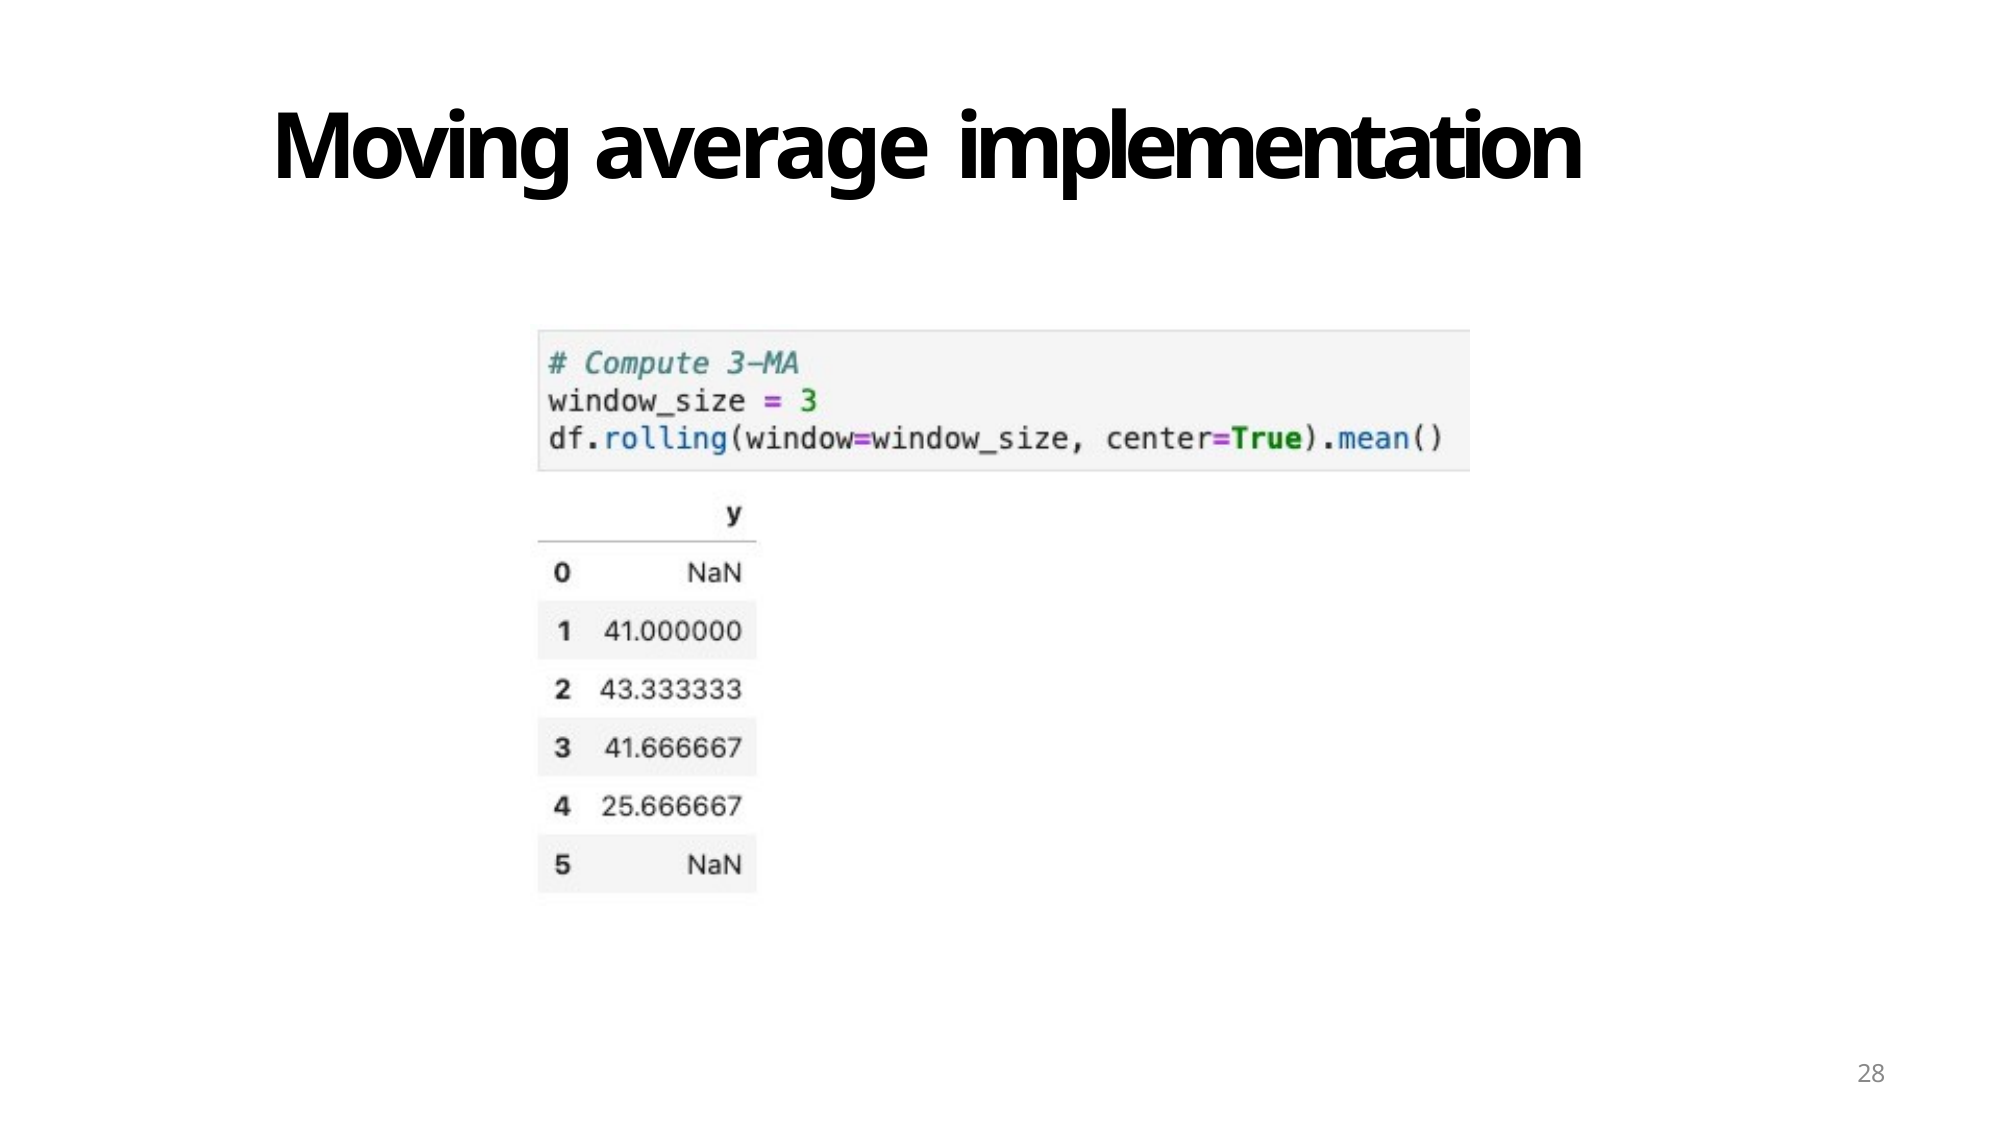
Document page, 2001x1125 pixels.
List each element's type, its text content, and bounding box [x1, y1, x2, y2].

picture [529, 324, 1470, 906]
title Moving average implementation [116, 84, 1884, 275]
slide_number 28 [1850, 1055, 1894, 1125]
